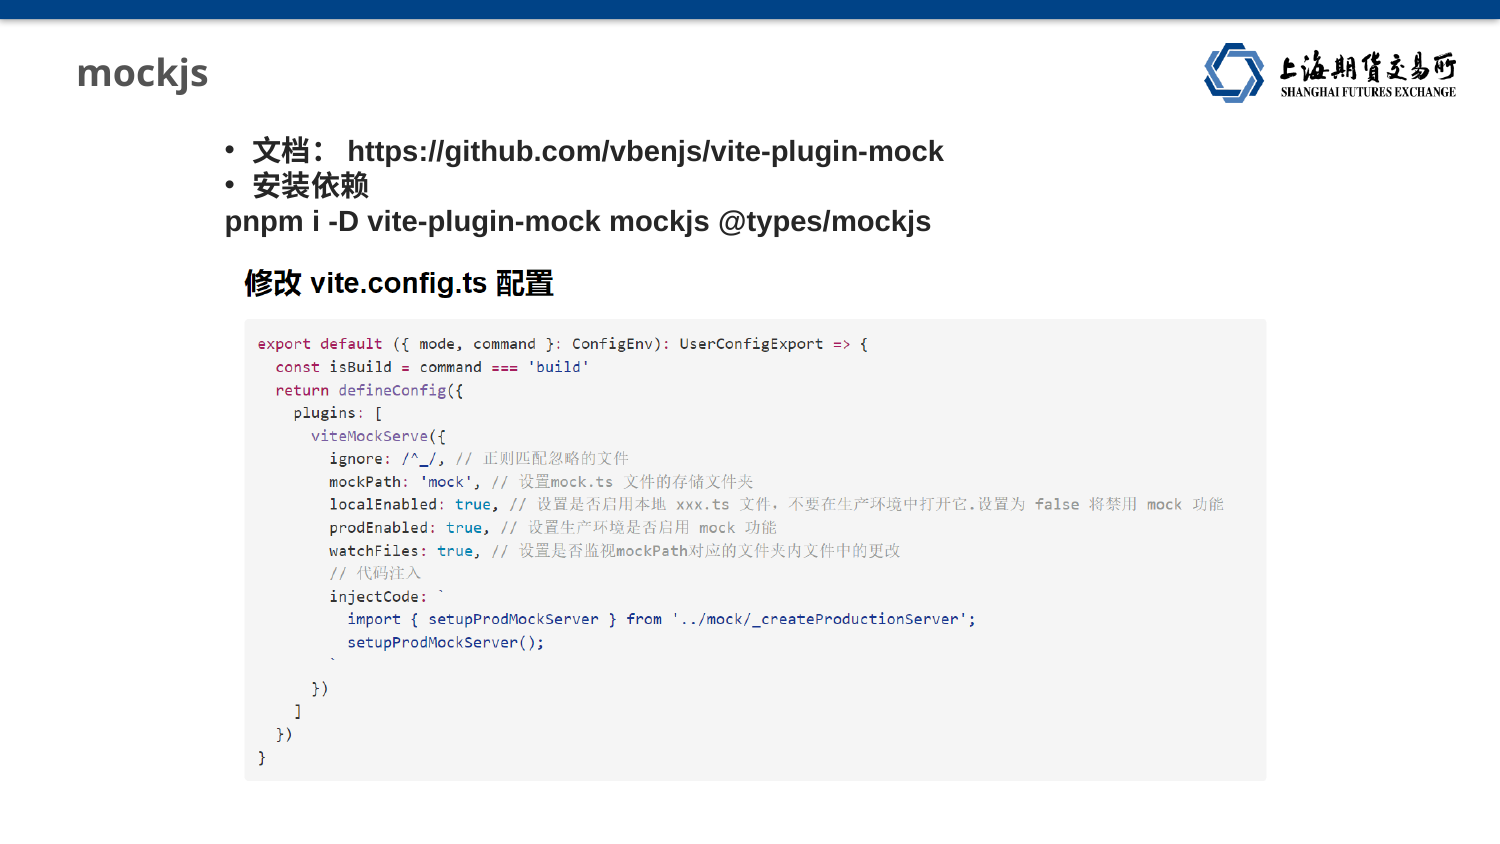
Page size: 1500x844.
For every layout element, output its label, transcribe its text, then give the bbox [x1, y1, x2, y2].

picture [227, 241, 1287, 794]
text_box mockjs [68, 41, 678, 102]
text_box 文档：https://github.com/vbenjs/vite-plugin-mock 安装依赖 pnpm i -D vite-plugin-mock mockjs @types/mockjs [217, 124, 1283, 241]
picture [1203, 42, 1456, 103]
text_box [0, 0, 1500, 20]
